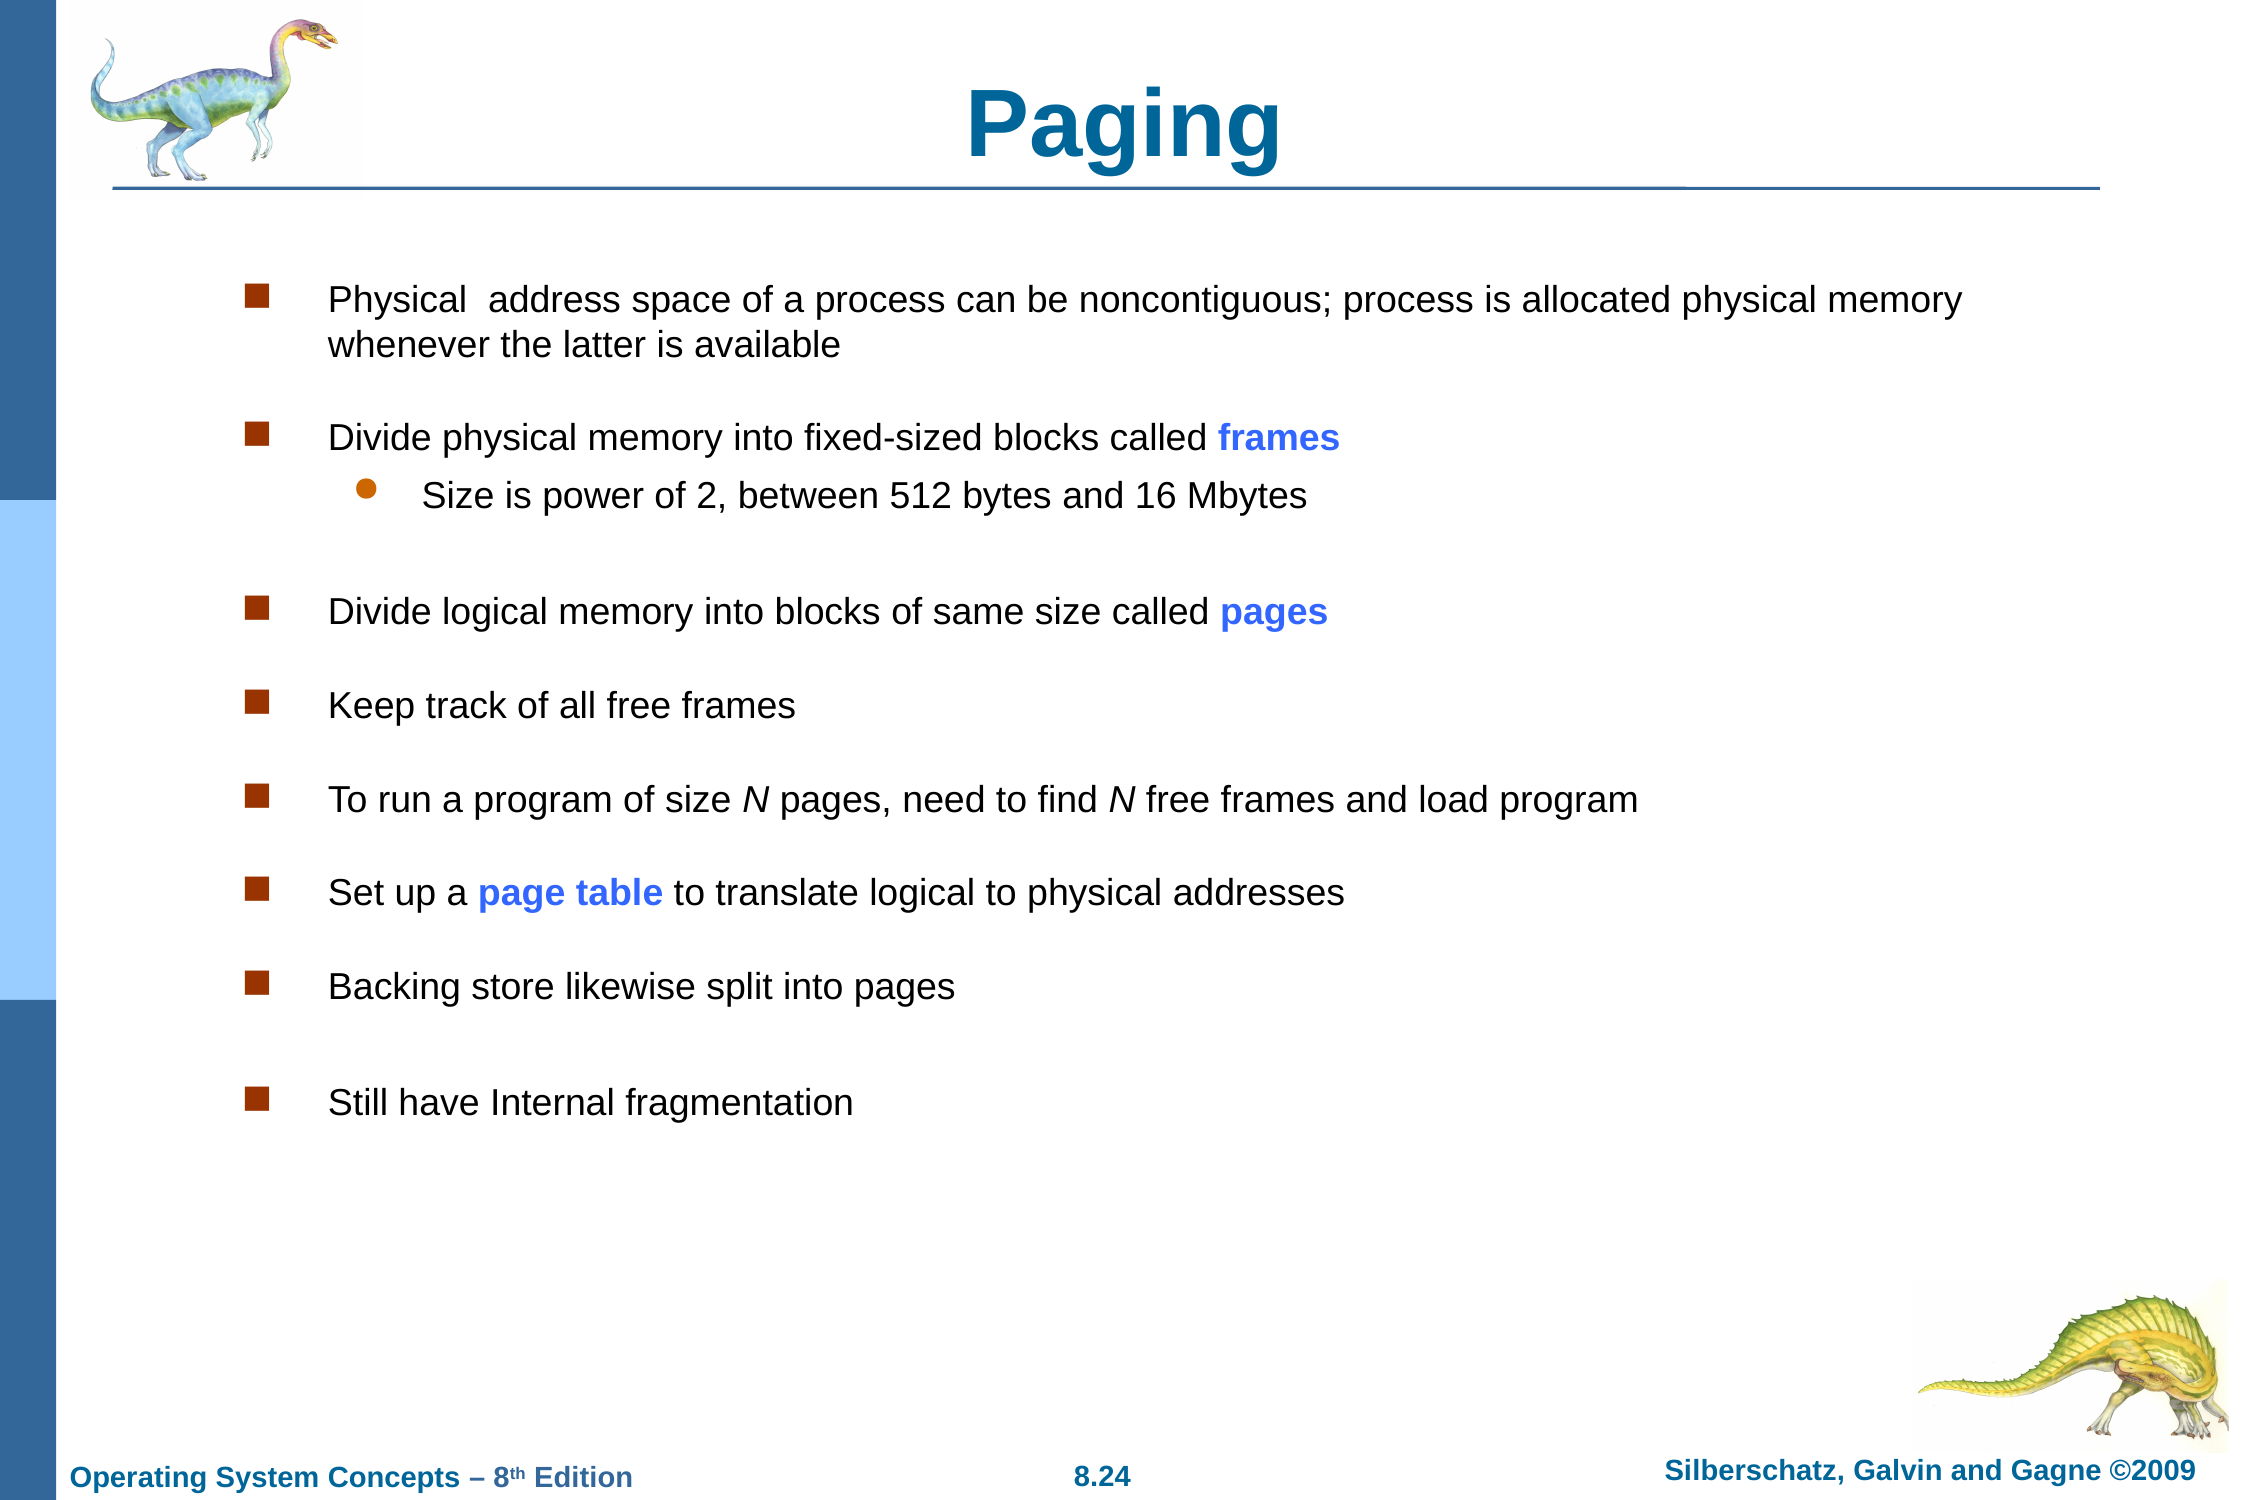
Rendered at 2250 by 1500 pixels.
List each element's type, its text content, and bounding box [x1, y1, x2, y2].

title Paging [112, 60, 2138, 187]
picture [1913, 1279, 2229, 1453]
list Physical address space of a process can be noncontiguous; process is allocated physical memory whenever the latter is available Divide physical memory into fixed-sized blocks called frames Size is power of 2, between 512 bytes and 16 Mbytes Divide logical memory into blocks of same size called pages Keep track of all free frames To run a program of size N pages, need to find N free frames and load program Set up a page table to translate logical to physical addresses Backing store likewise split into pages Still have Internal fragmentation [226, 263, 2098, 1307]
picture [70, 0, 365, 199]
